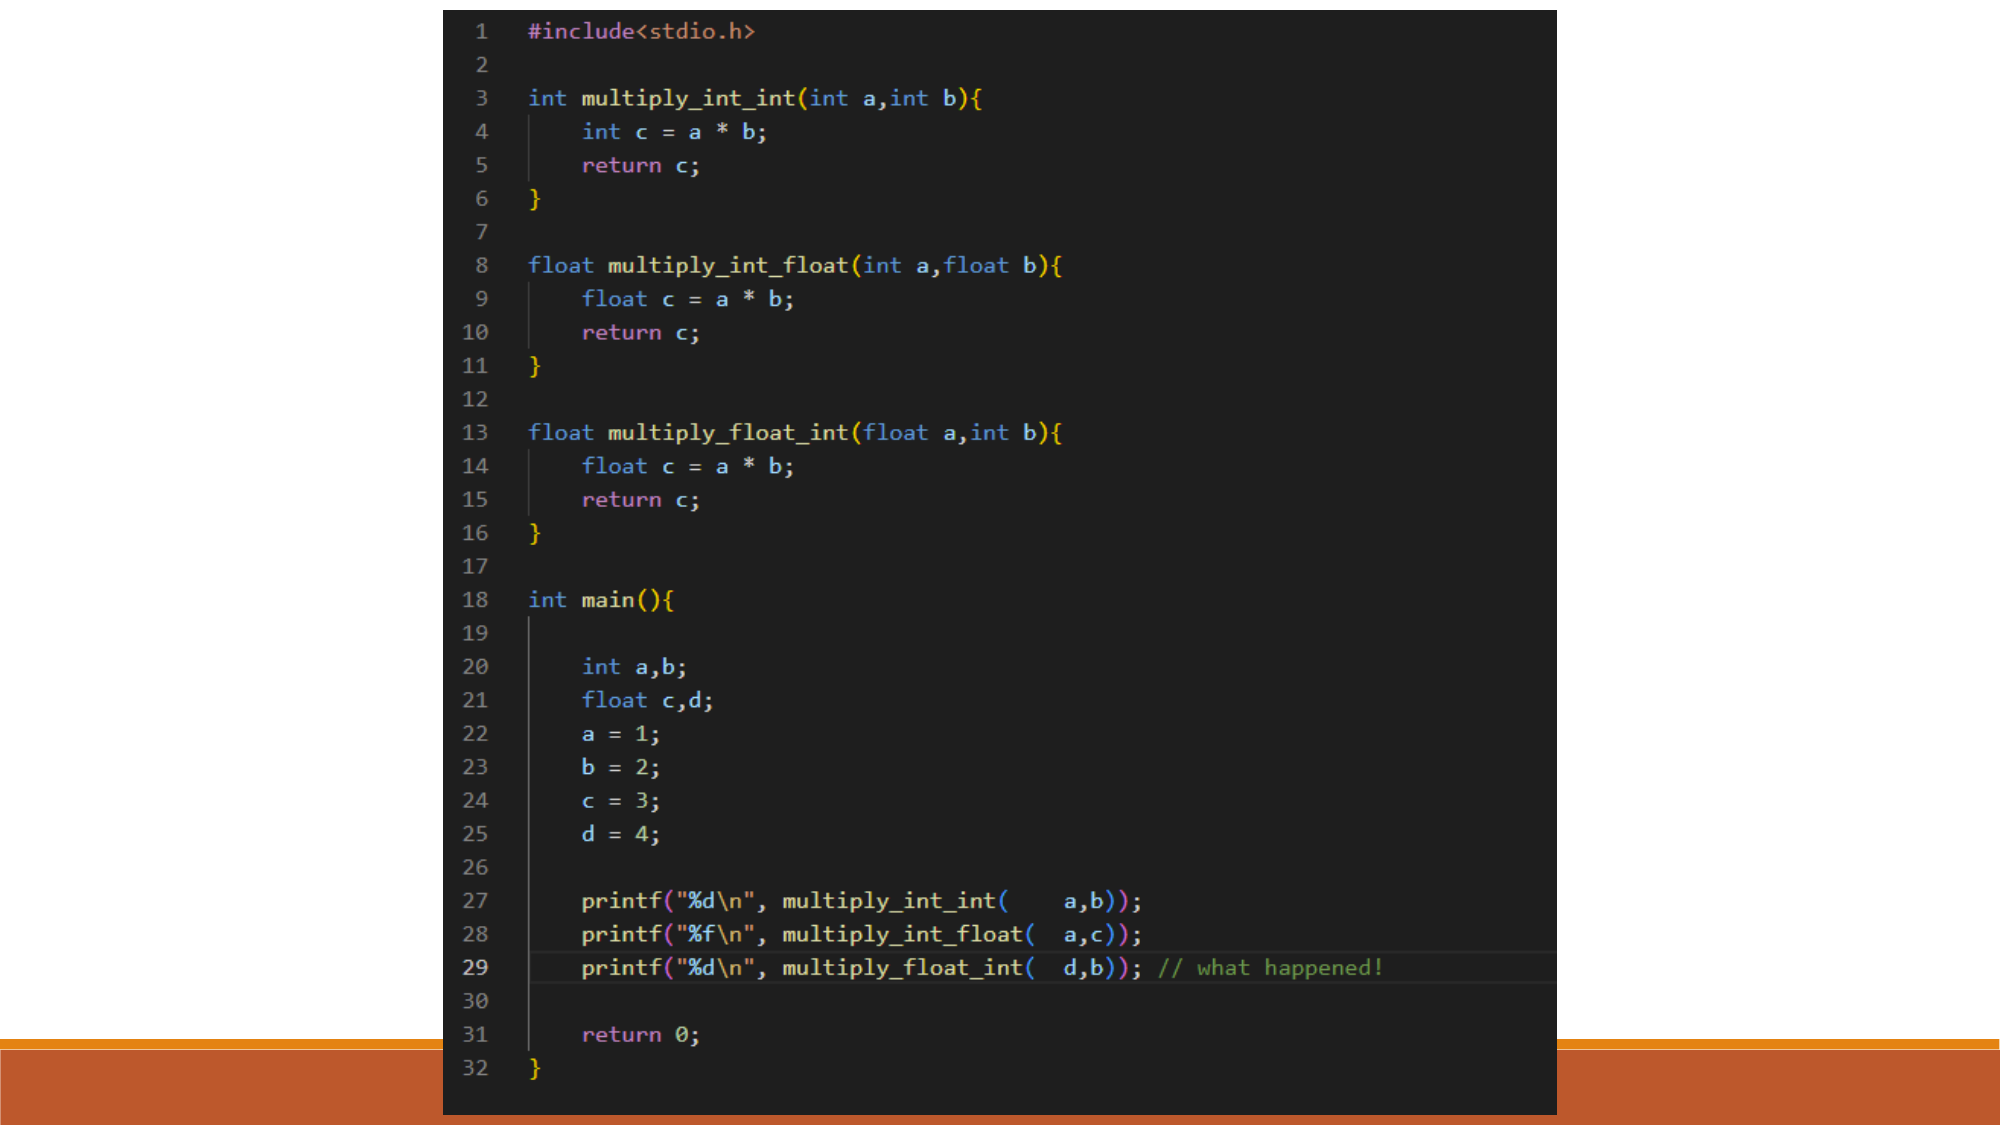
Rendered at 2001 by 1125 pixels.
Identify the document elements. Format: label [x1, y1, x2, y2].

picture [443, 9, 1557, 1116]
